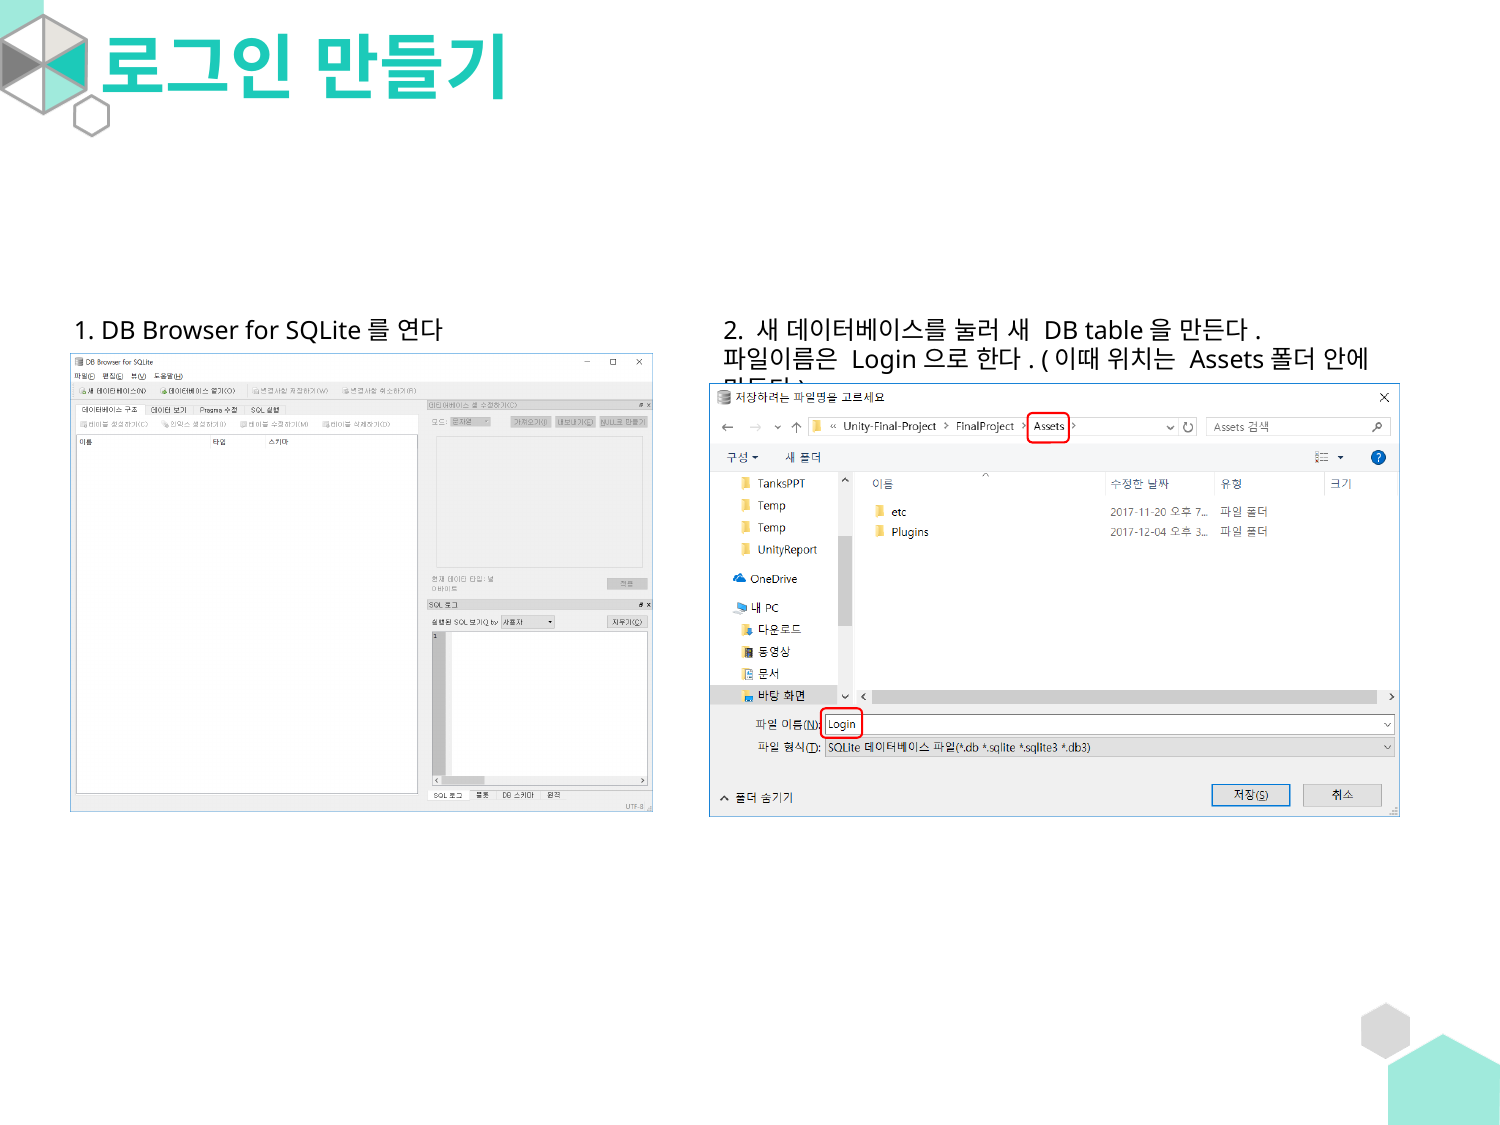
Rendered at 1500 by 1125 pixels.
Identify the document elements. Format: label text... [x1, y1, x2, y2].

text_box 2. 새 데이터베이스를 눌러 새 DB table을 만든다. 파일이름은 Login으로 한다. (이때 위치는 Assets폴더 안에 만든다) [708, 306, 1400, 412]
text_box 로그인 만들기 [85, 0, 1233, 132]
text_box 1. DB Browser for SQLite를 연다 [58, 306, 650, 352]
picture [0, 0, 1500, 1125]
